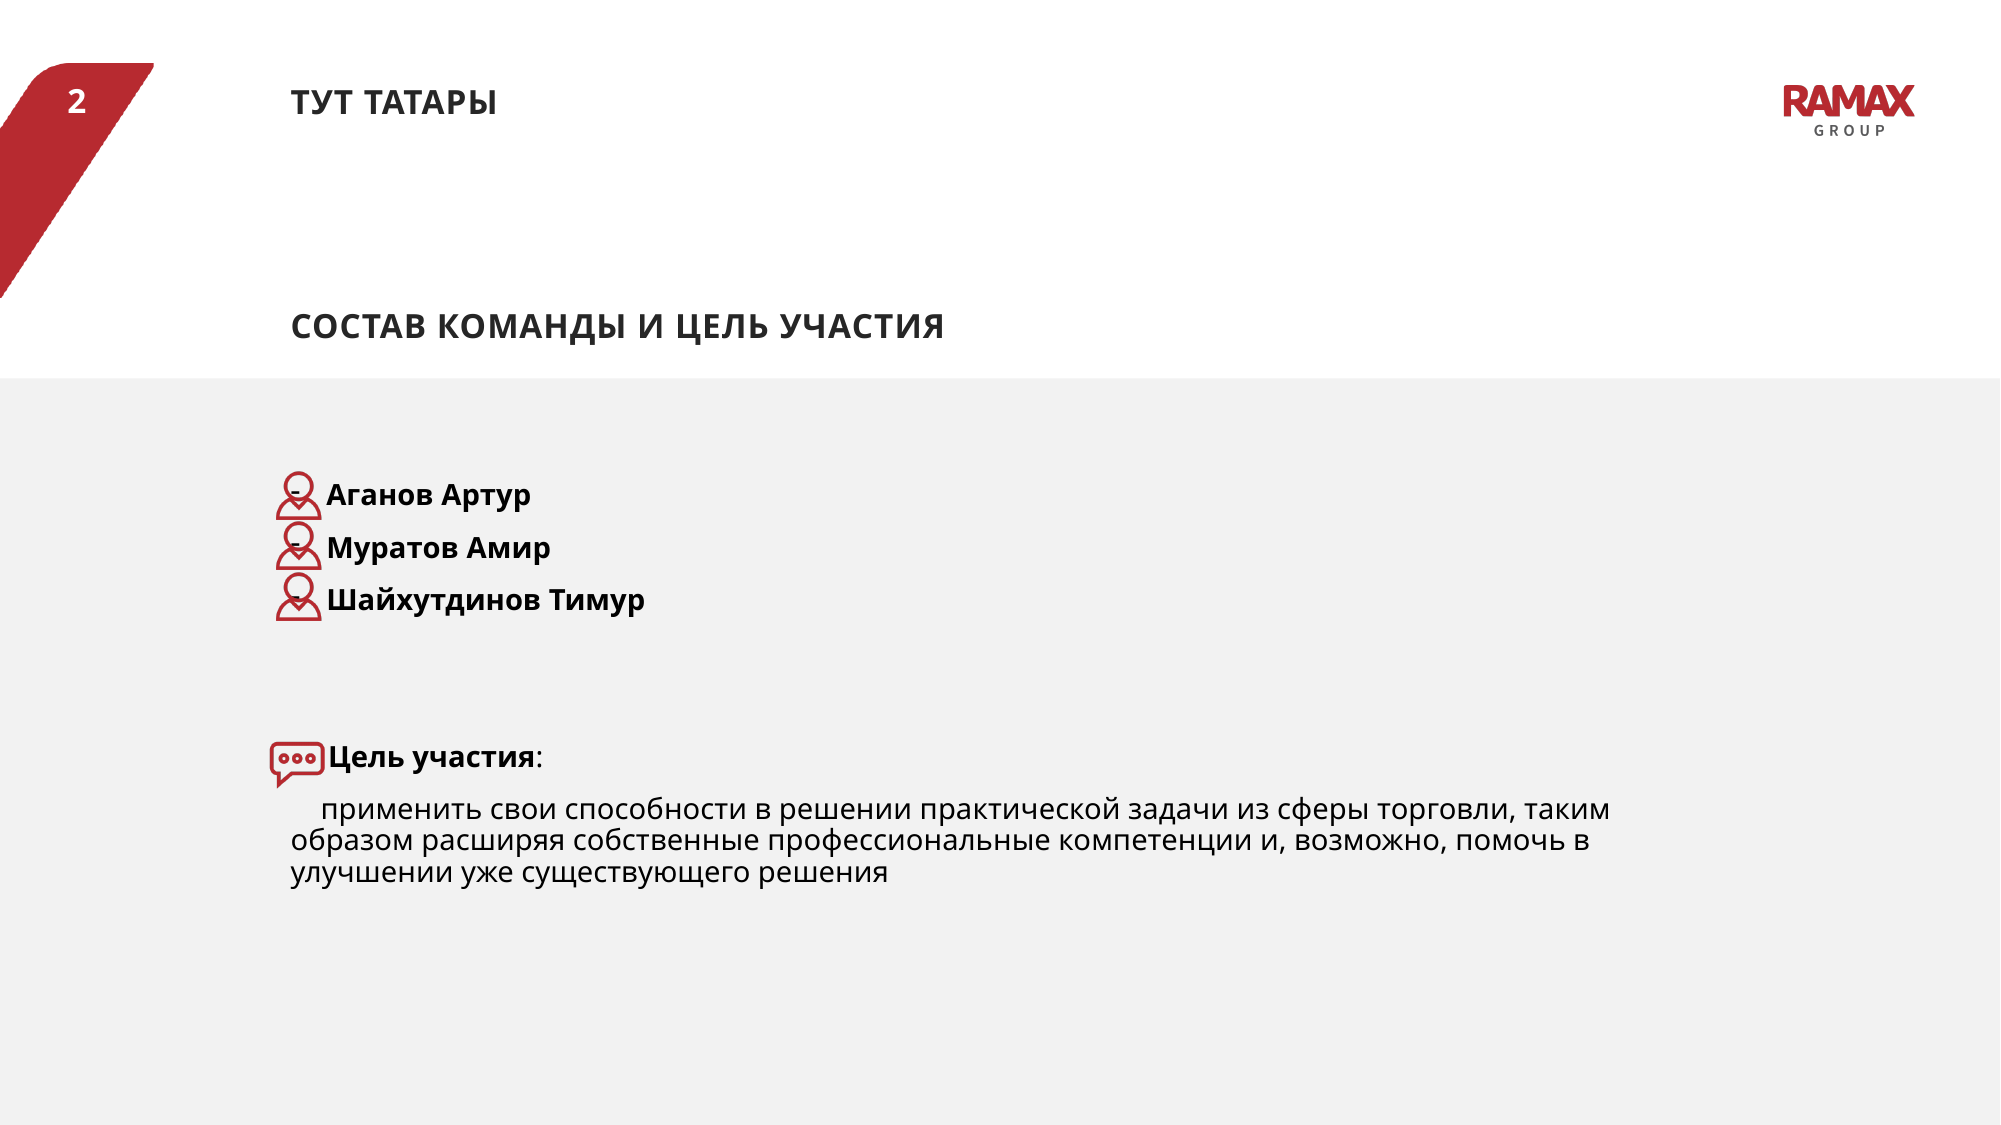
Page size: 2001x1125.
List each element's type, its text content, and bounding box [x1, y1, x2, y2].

list Тут татары [275, 78, 1702, 127]
list Состав команды и цель участия [275, 302, 1151, 351]
list Аганов Артур Муратов Амир Шайхутдинов Тимур Цель участия: применить свои способности в решении практической задачи из сферы торговли, таким образом расширяя собственные профессиональные компетенции и, возможно, помочь в улучшении уже существующего решения [275, 473, 1702, 1023]
slide_number 2 [0, 72, 154, 133]
picture [264, 732, 329, 797]
picture [267, 464, 329, 627]
